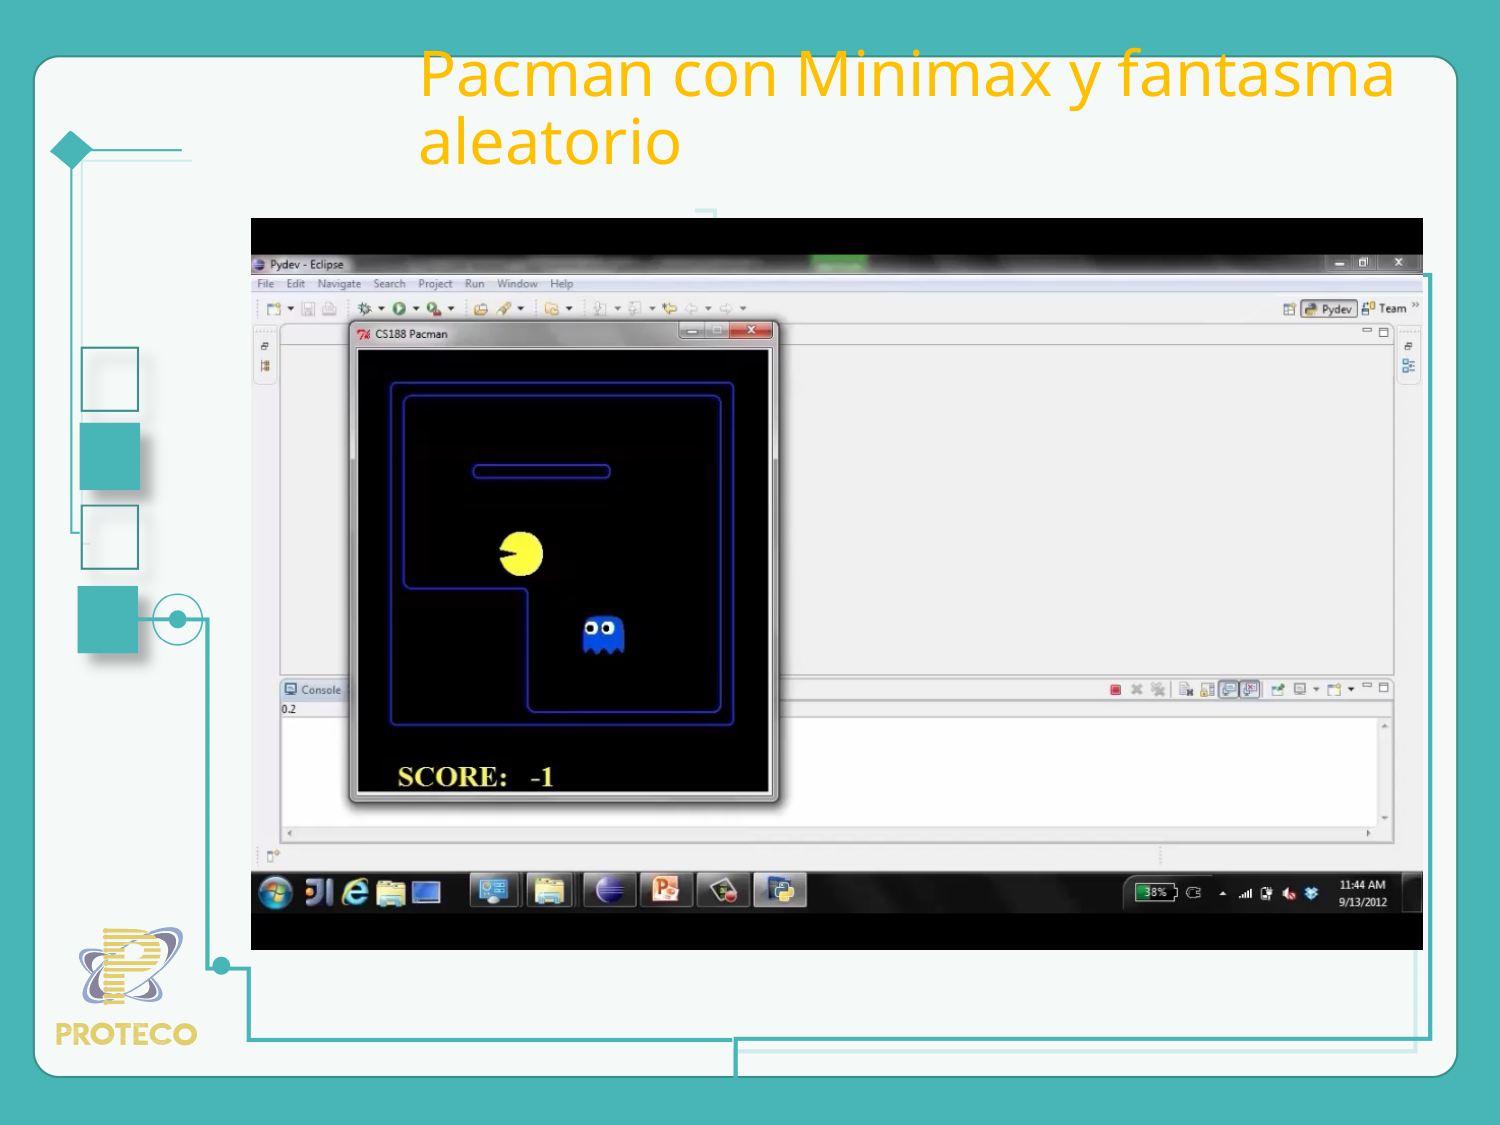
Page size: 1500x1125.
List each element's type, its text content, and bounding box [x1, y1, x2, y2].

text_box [251, 217, 1424, 951]
picture [0, 0, 1500, 1125]
title Pacman con Minimax y fantasma aleatorio [403, 34, 1428, 187]
